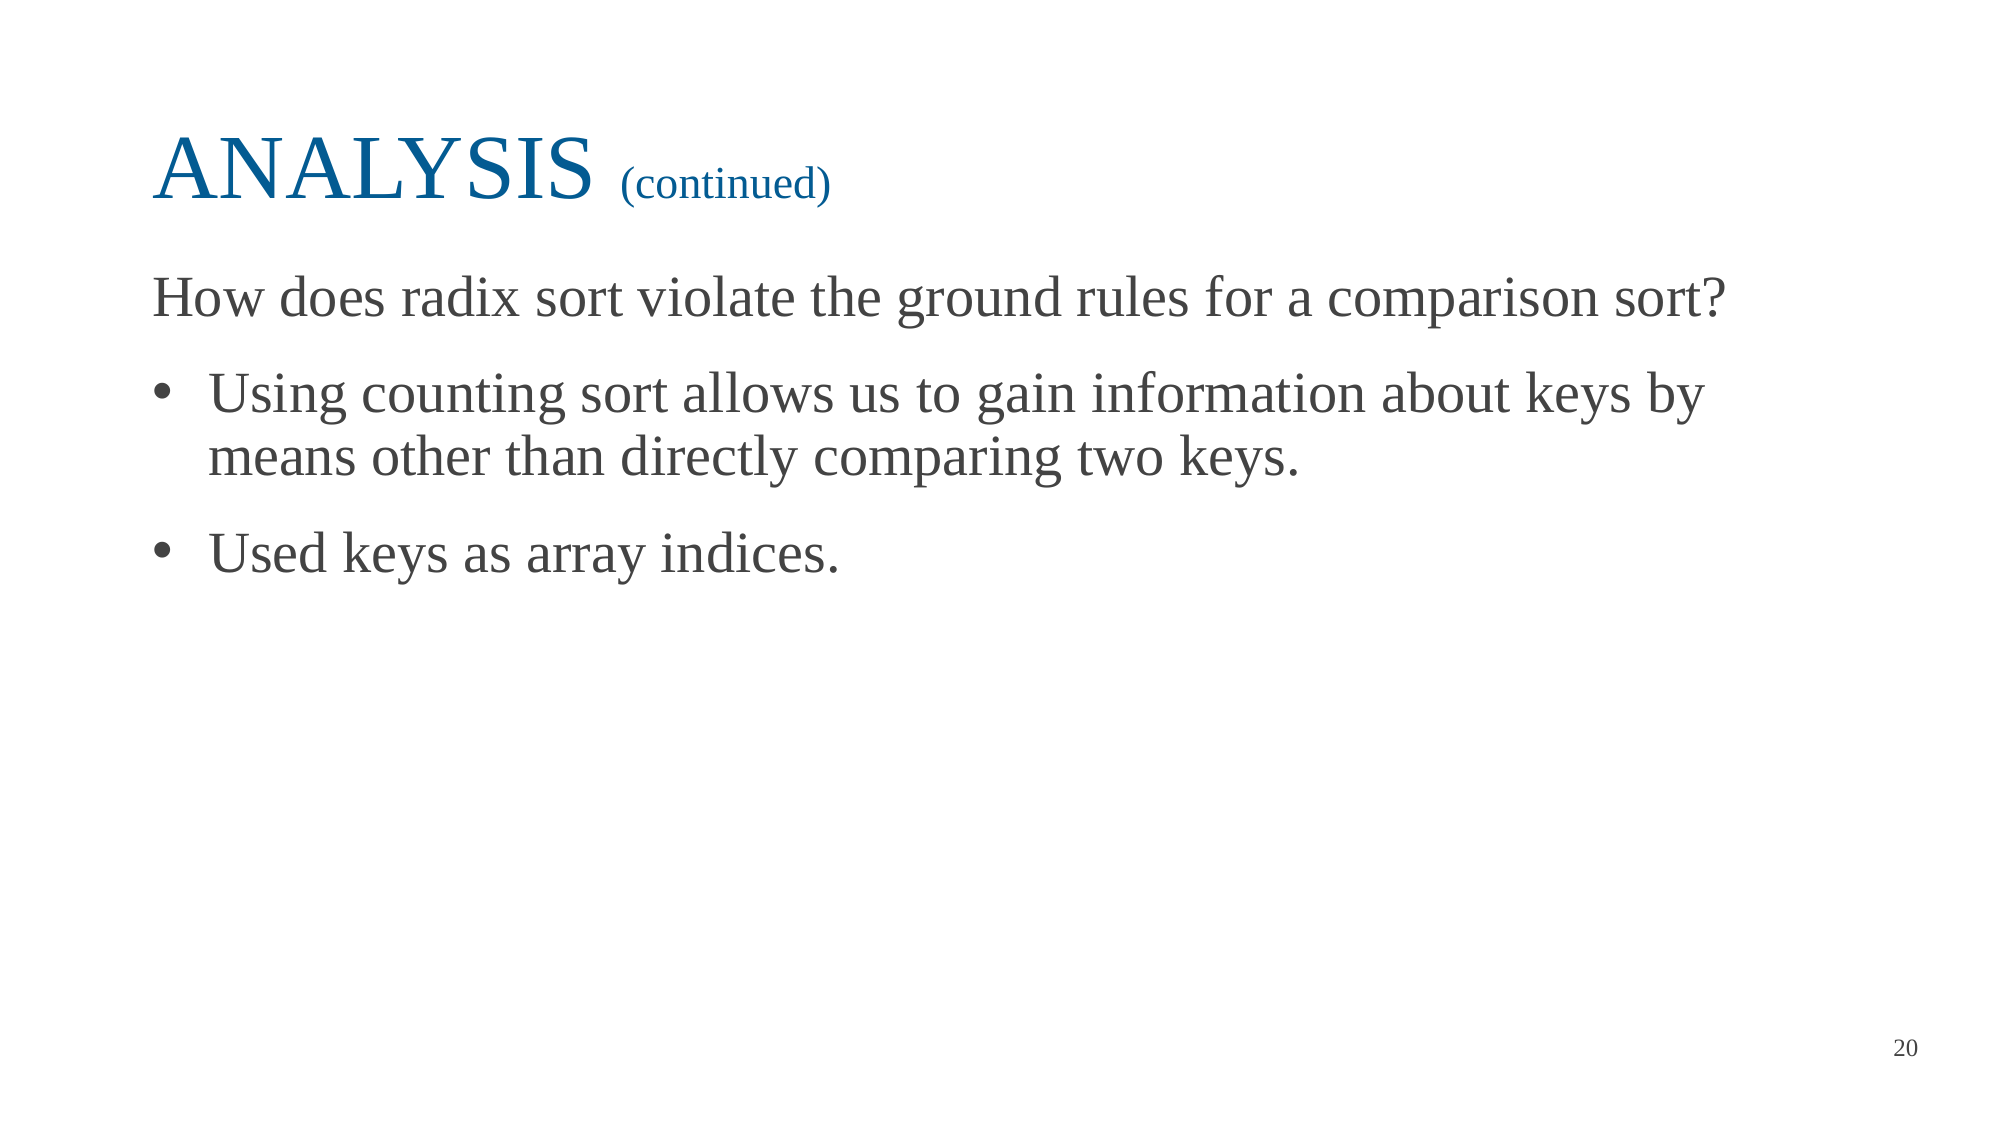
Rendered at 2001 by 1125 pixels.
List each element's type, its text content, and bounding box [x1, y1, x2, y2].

slide_number 20 [1483, 1016, 1934, 1077]
text_box How does radix sort violate the ground rules for a comparison sort? Using counting sort allows us to gain information about keys by means other than directly comparing two keys. Used keys as array indices. [137, 258, 1863, 1014]
title ANALYSIS (continued) [137, 59, 1863, 258]
